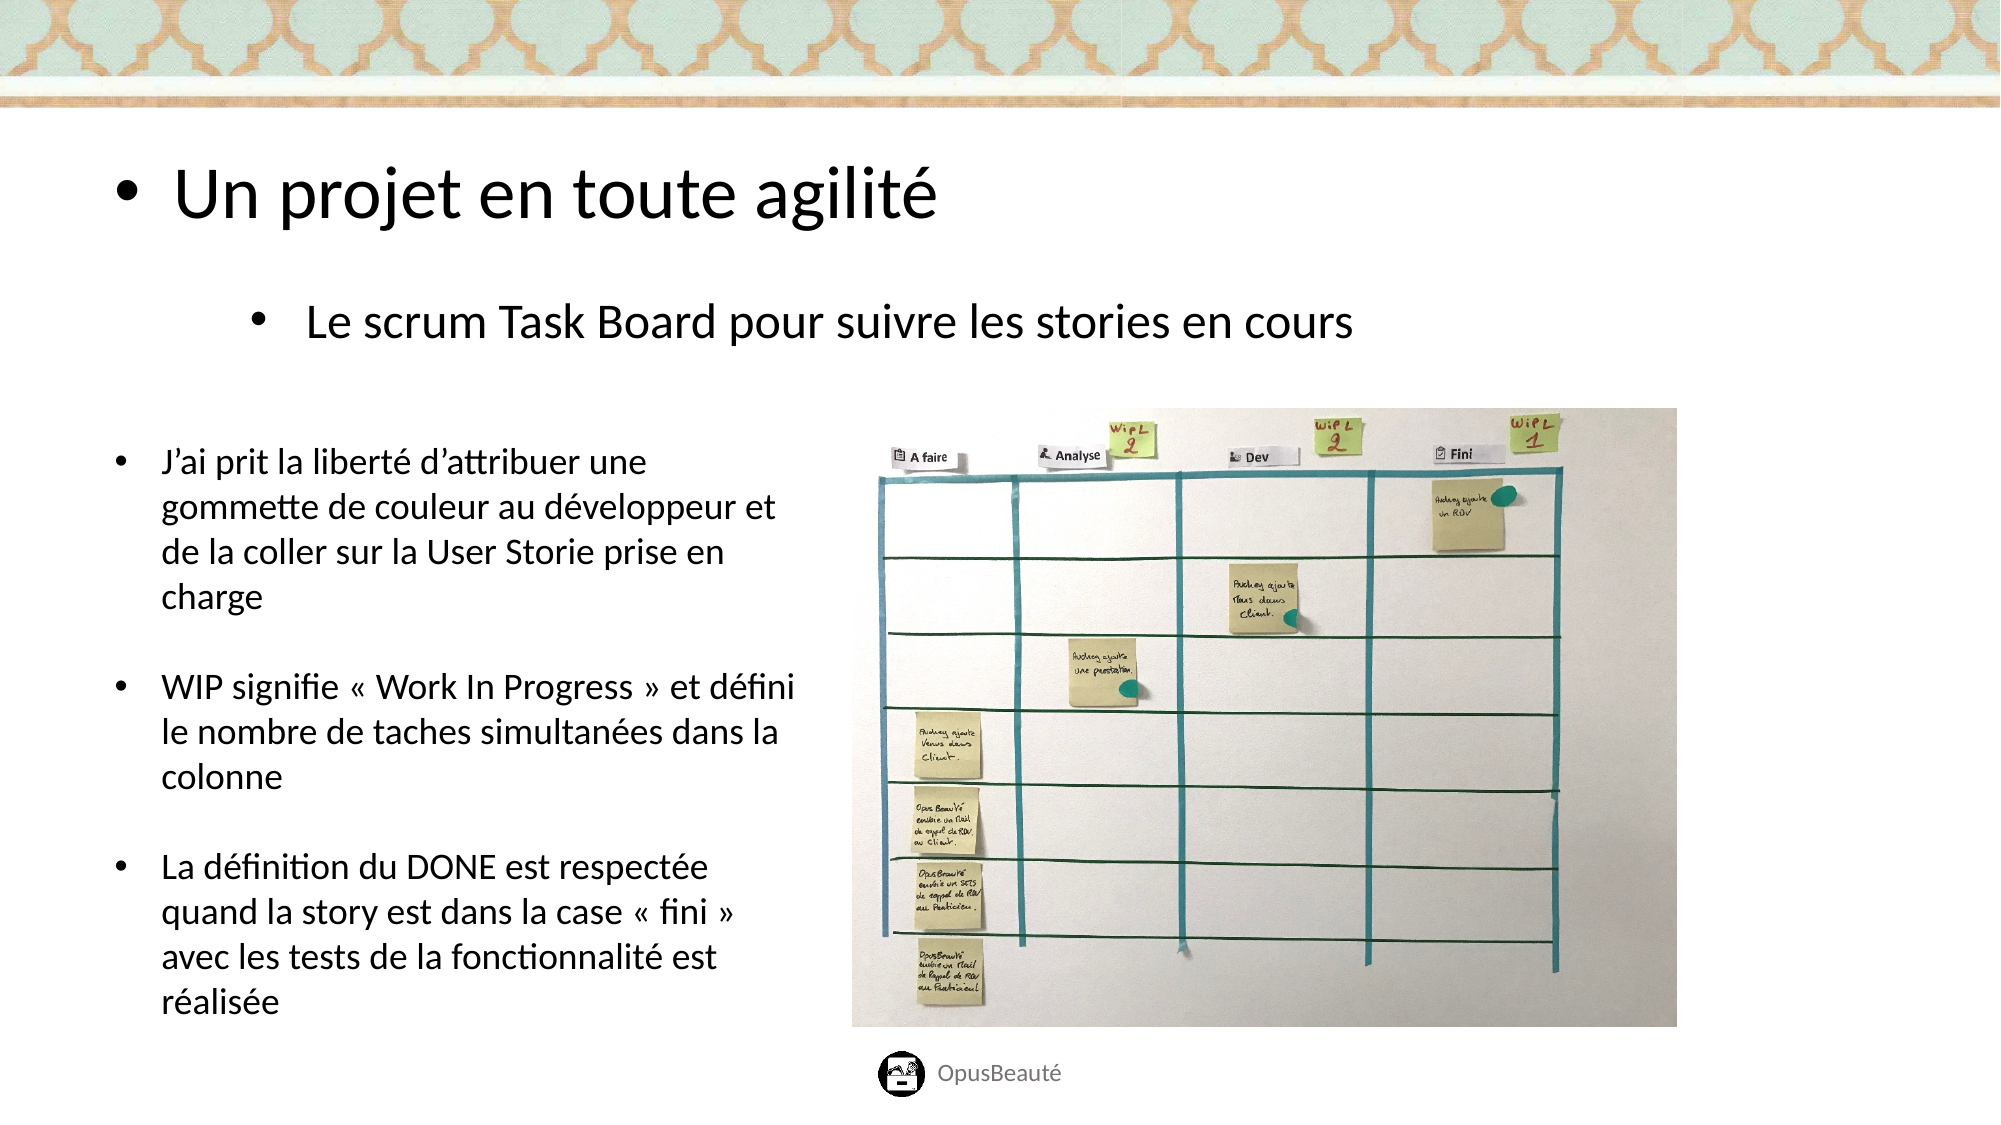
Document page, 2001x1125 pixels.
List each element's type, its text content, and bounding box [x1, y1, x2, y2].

text_box Un projet en toute agilité [99, 145, 1523, 258]
picture [878, 1051, 925, 1097]
picture [0, 0, 2001, 108]
text_box J’ai prit la liberté d’attribuer une gommette de couleur au développeur et de la coller sur la User Storie prise en charge WIP signifie « Work In Progress » et défini le nombre de taches simultanées dans la colonne La définition du DONE est respectée quand la story est dans la case « fini » avec les tests de la fonctionnalité est réalisée [99, 430, 821, 1030]
text_box Le scrum Task Board pour suivre les stories en cours [235, 281, 1771, 356]
picture [852, 408, 1677, 1027]
